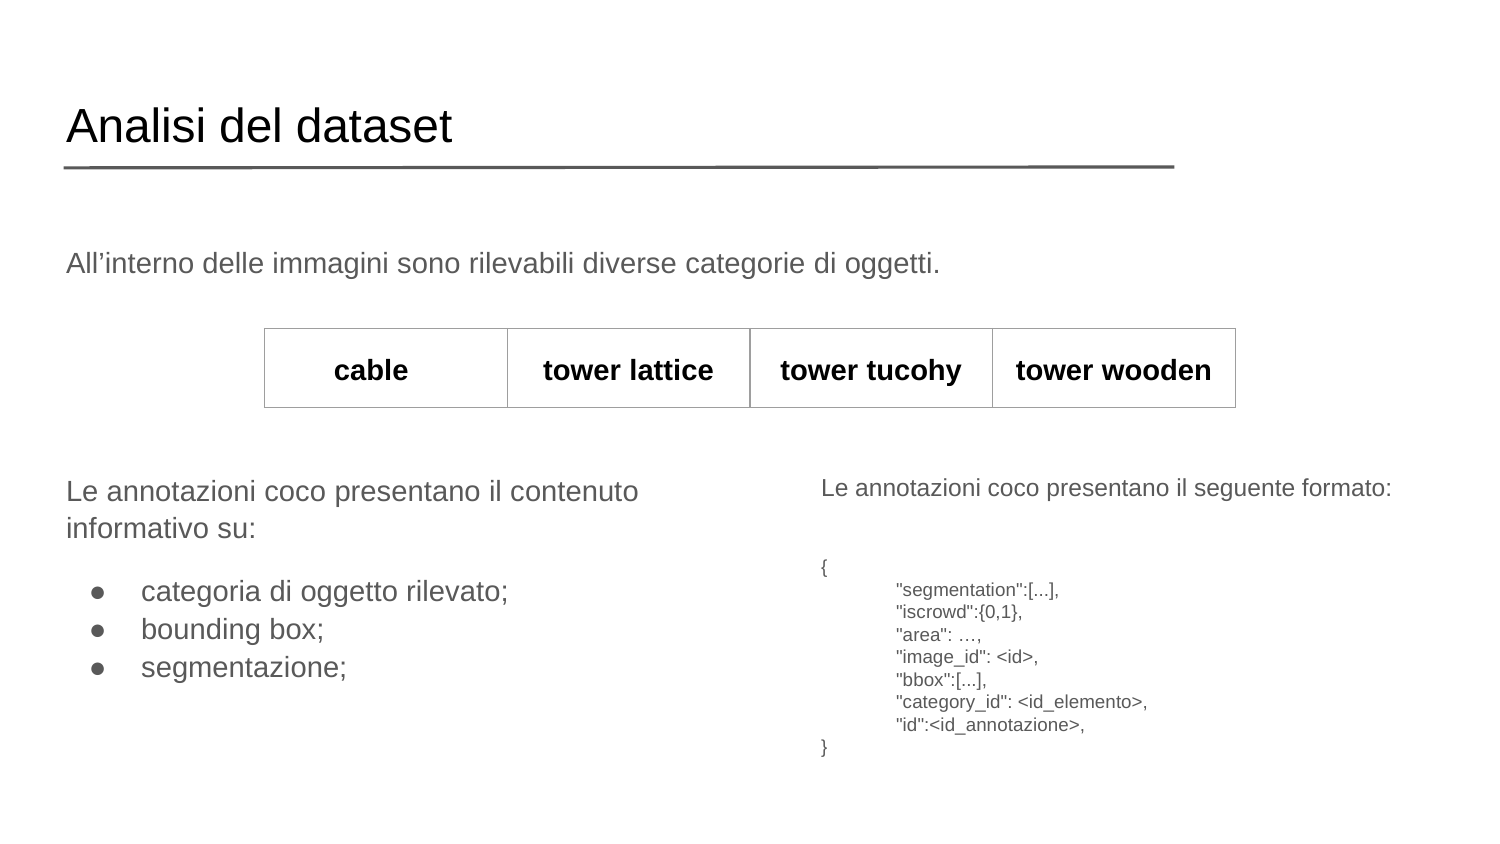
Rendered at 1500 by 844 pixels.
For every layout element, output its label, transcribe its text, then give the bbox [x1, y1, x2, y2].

table_header cable [265, 329, 507, 407]
title Analisi del dataset [51, 80, 1313, 168]
text_box { "segmentation":[...], "iscrowd":{0,1}, "area": …, "image_id": <id>, "bbox":[...], "category_id": <id_elemento>, "id":<id_annotazione>, } [806, 540, 1343, 766]
list All’interno delle immagini sono rilevabili diverse categorie di oggetti. [51, 224, 1381, 304]
list Le annotazioni coco presentano il seguente formato: [806, 454, 1414, 534]
table_header tower wooden [993, 329, 1235, 407]
table_header tower tucohy [751, 329, 992, 407]
table_header tower lattice [508, 329, 749, 407]
list Le annotazioni coco presentano il contenuto informativo su: categoria di oggetto rilevato; bounding box; segmentazione; [51, 454, 659, 719]
